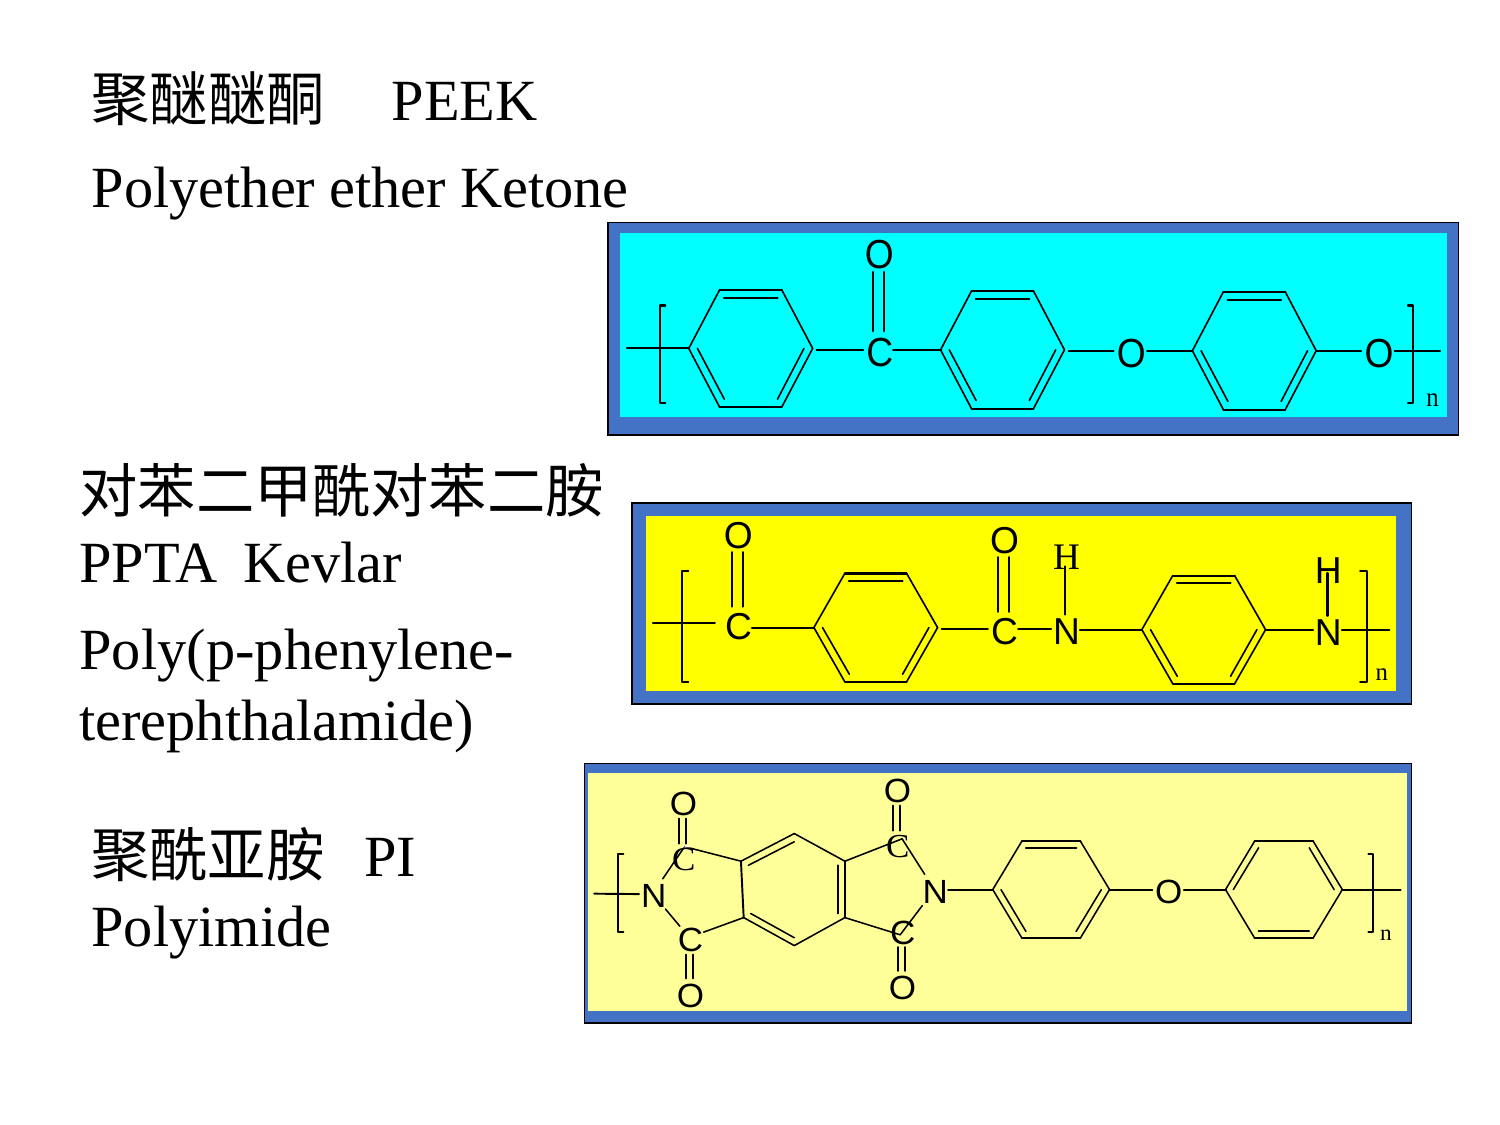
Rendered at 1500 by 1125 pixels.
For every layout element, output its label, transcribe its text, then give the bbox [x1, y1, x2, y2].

text_box 对苯二甲酰对苯二胺 PPTA Kevlar Poly(p-phenylene-terephthalamide) [64, 446, 695, 759]
text_box 聚醚醚酮 PEEK Polyether ether Ketone [76, 54, 960, 227]
text_box 聚酰亚胺 PI Polyimide [76, 810, 493, 966]
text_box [608, 222, 1459, 435]
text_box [631, 503, 1412, 705]
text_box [584, 763, 1412, 1024]
